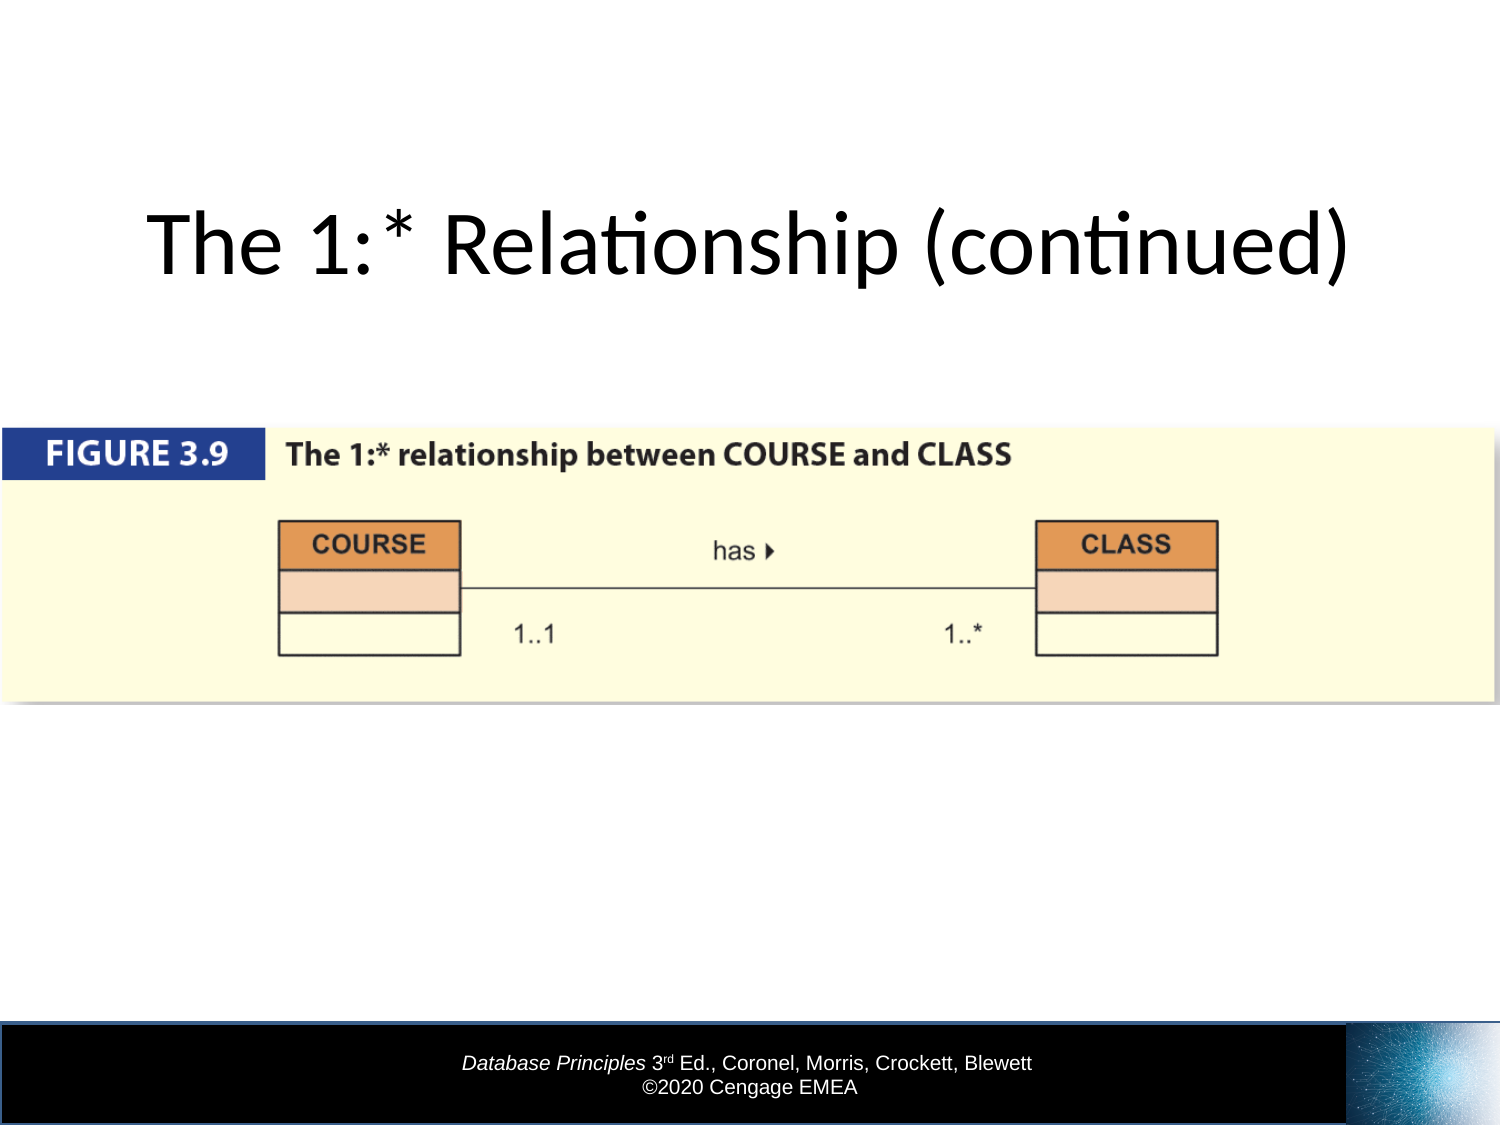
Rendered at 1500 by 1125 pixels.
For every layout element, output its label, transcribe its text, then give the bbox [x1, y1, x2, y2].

title The 1:* Relationship (continued) [112, 162, 1388, 313]
picture [1346, 1023, 1500, 1125]
picture [0, 420, 1500, 705]
footer [62, 1037, 1325, 1080]
